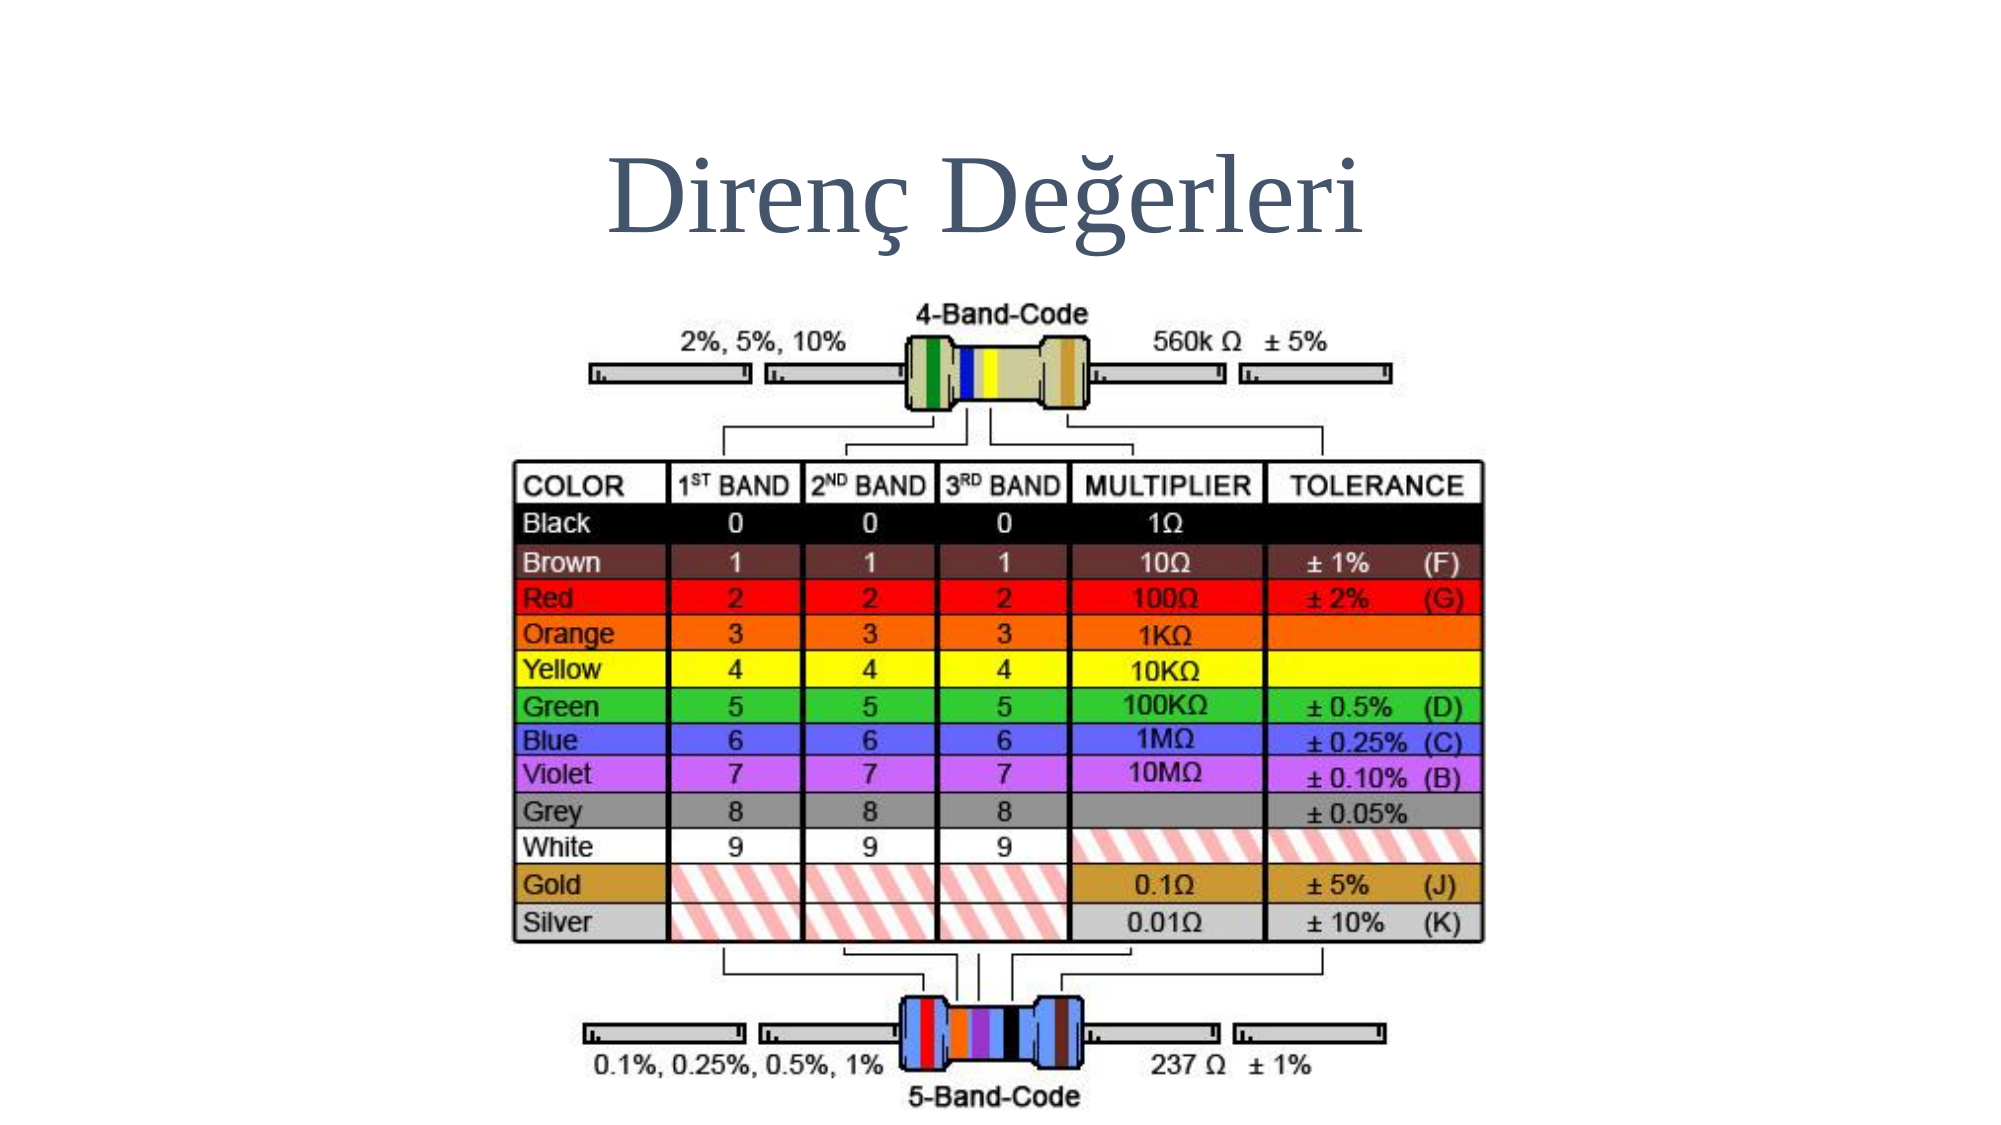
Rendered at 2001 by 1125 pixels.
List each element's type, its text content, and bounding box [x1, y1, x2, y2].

title Direnç Değerleri [324, 0, 1675, 263]
picture [505, 288, 1494, 1122]
